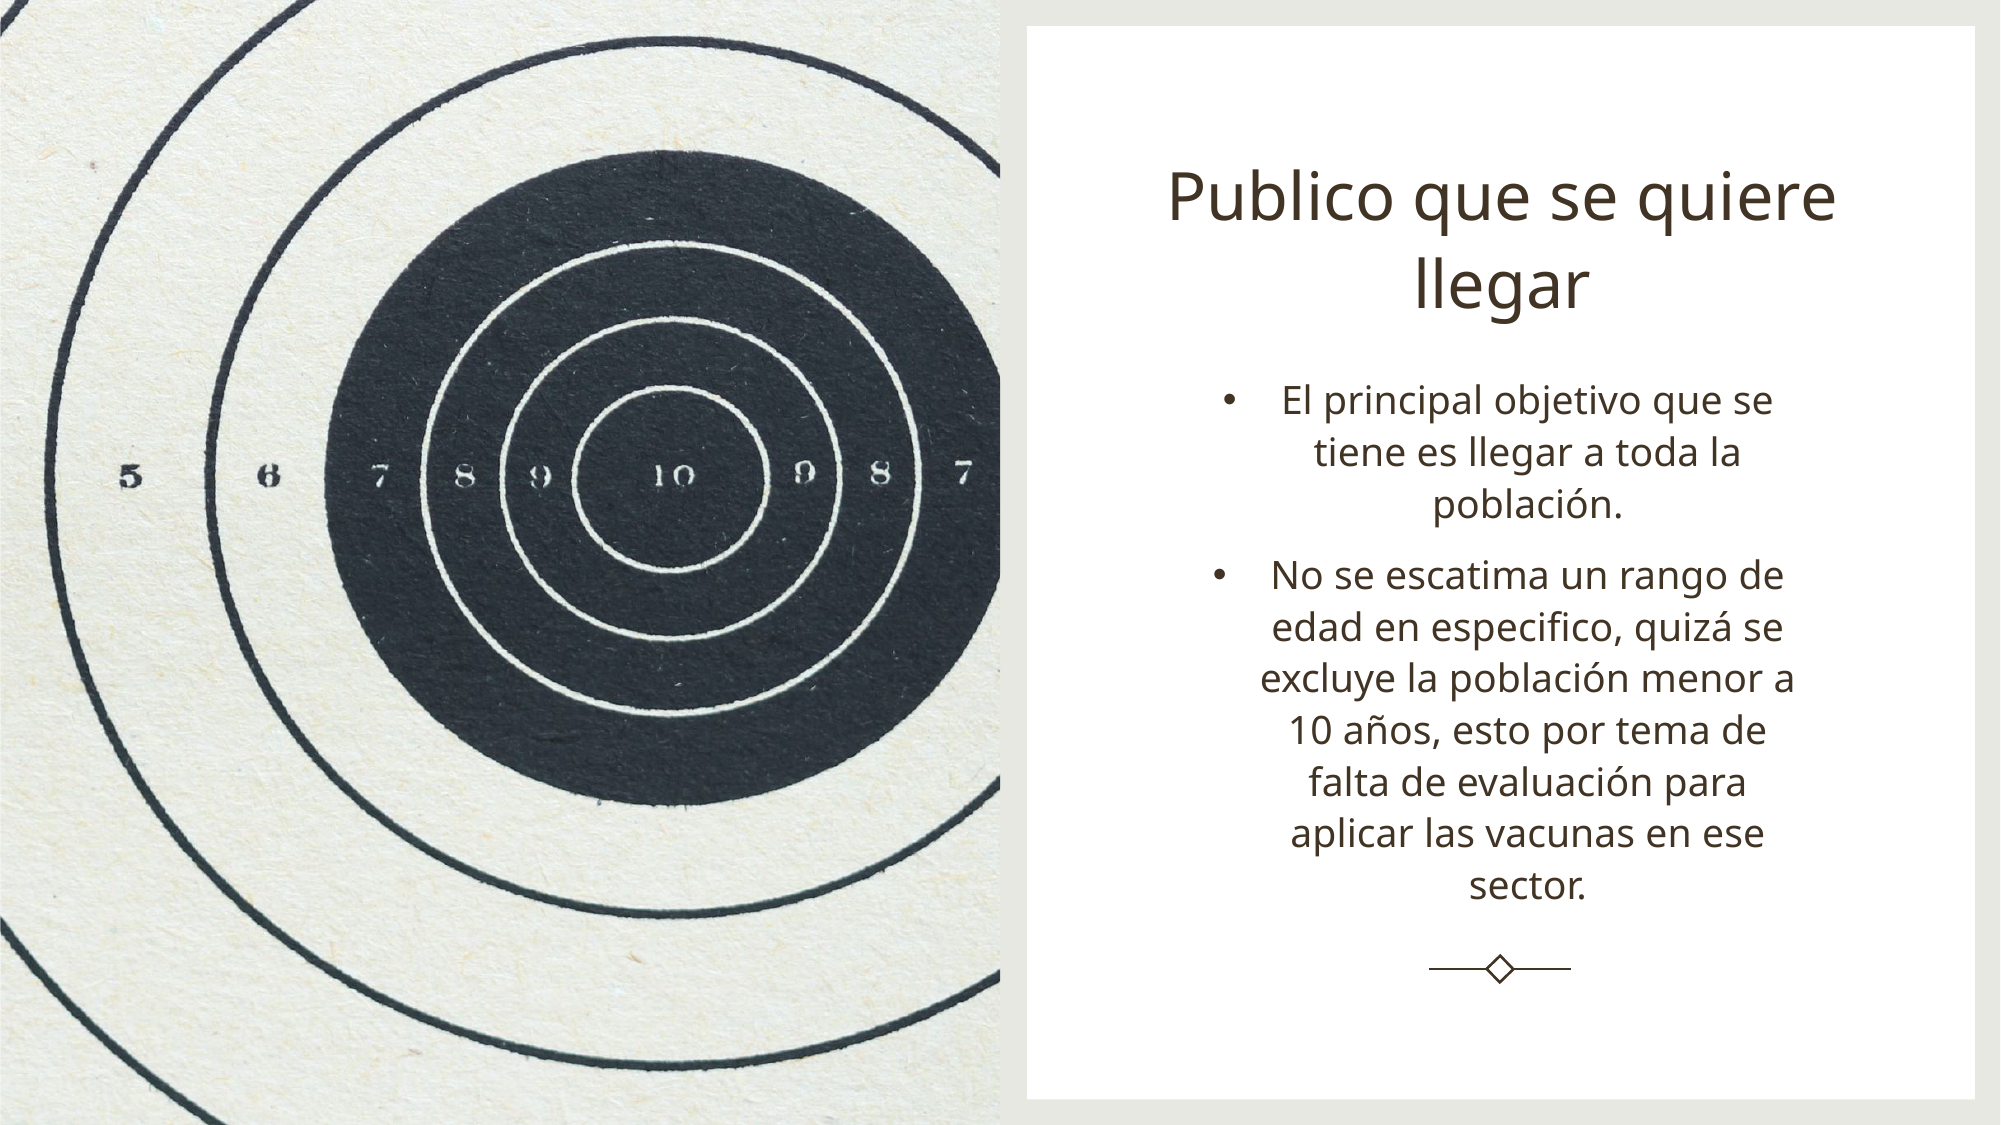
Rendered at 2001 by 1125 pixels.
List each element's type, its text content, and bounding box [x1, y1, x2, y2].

list El principal objetivo que se tiene es llegar a toda la población. No se escatima un rango de edad en especifico, quizá se excluye la población menor a 10 años, esto por tema de falta de evaluación para aplicar las vacunas en ese sector. [1178, 363, 1826, 920]
text_box [1026, 25, 1976, 1100]
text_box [1428, 959, 1572, 979]
title Publico que se quiere llegar [1123, 120, 1882, 330]
text_box [1001, 0, 2000, 1125]
picture [0, 0, 1001, 1125]
